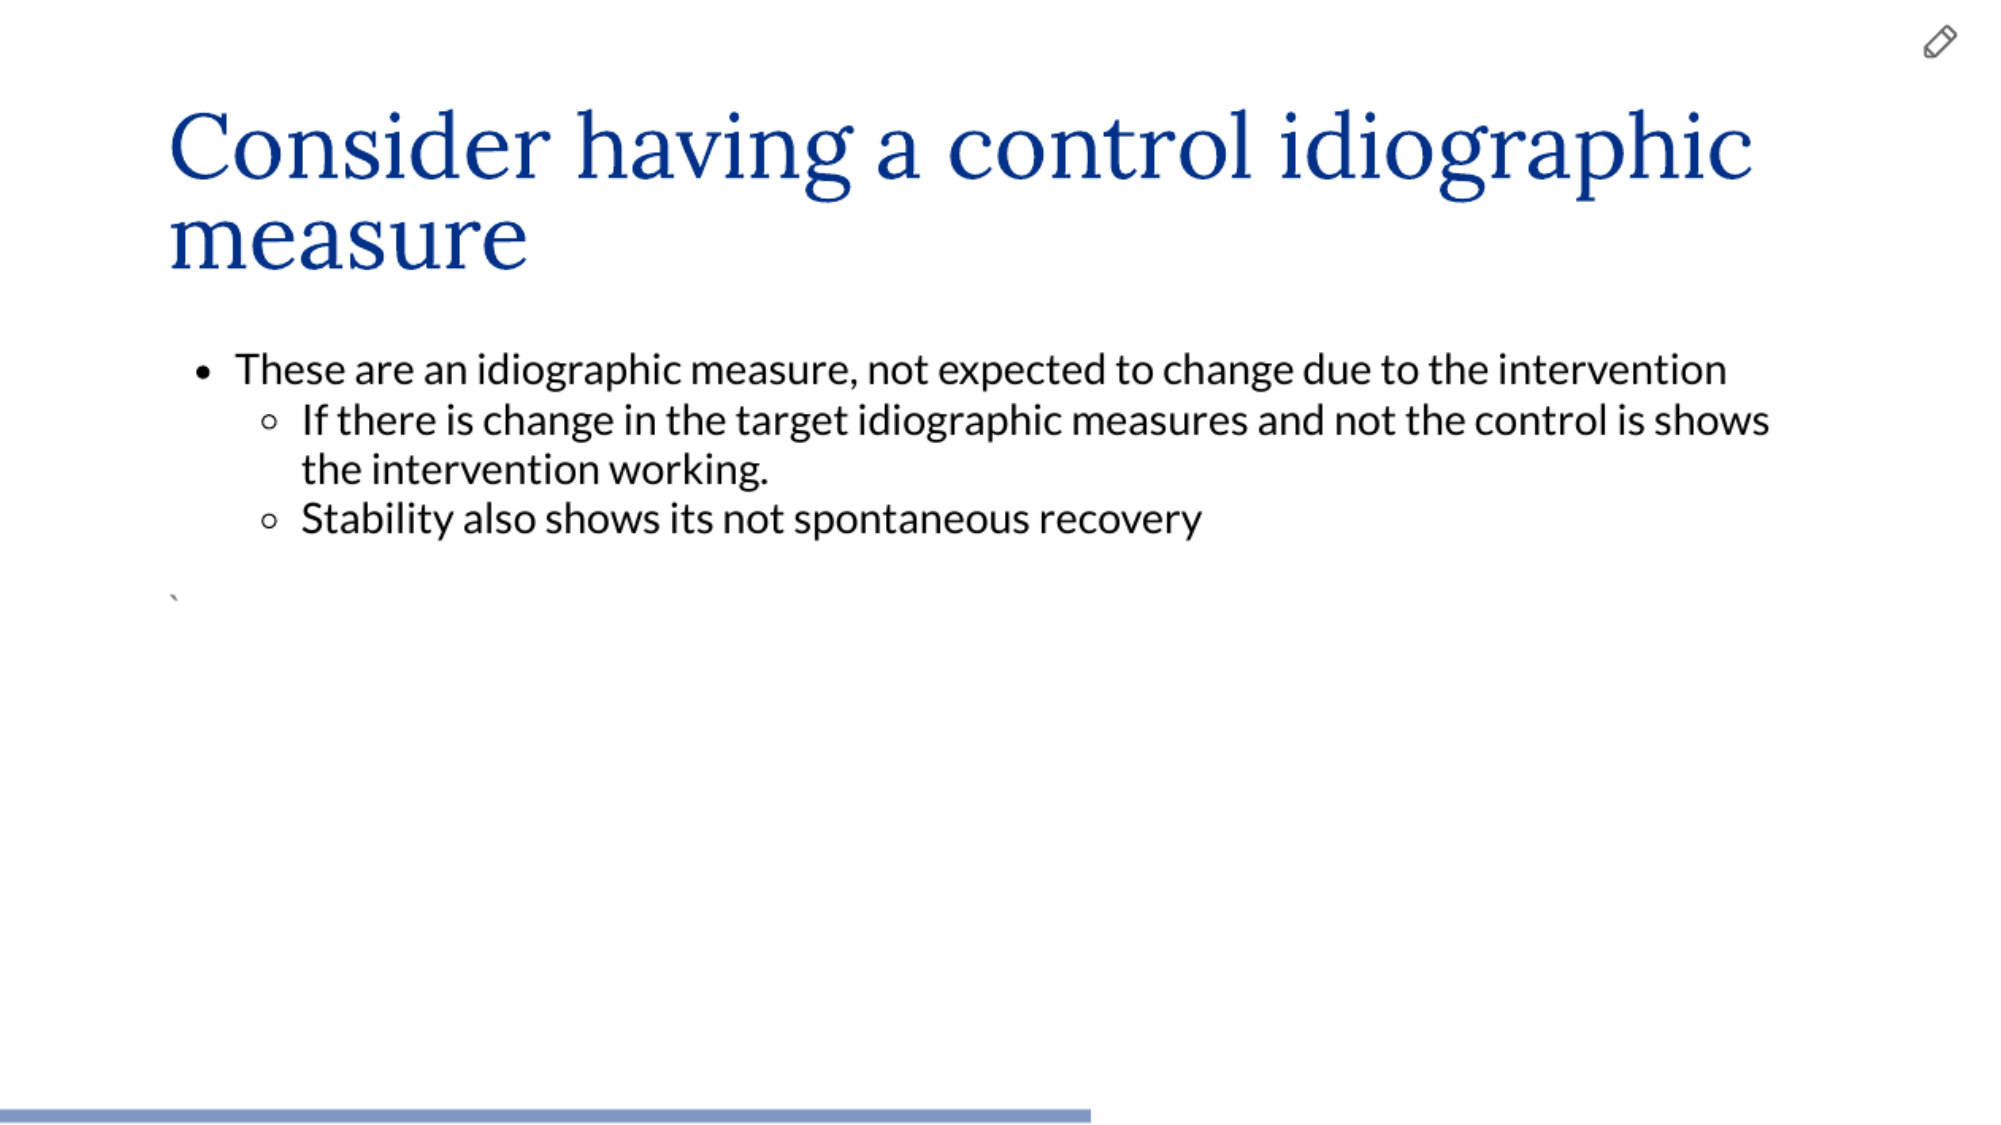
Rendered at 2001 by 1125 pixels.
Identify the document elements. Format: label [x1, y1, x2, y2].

list [0, 0, 2000, 1125]
